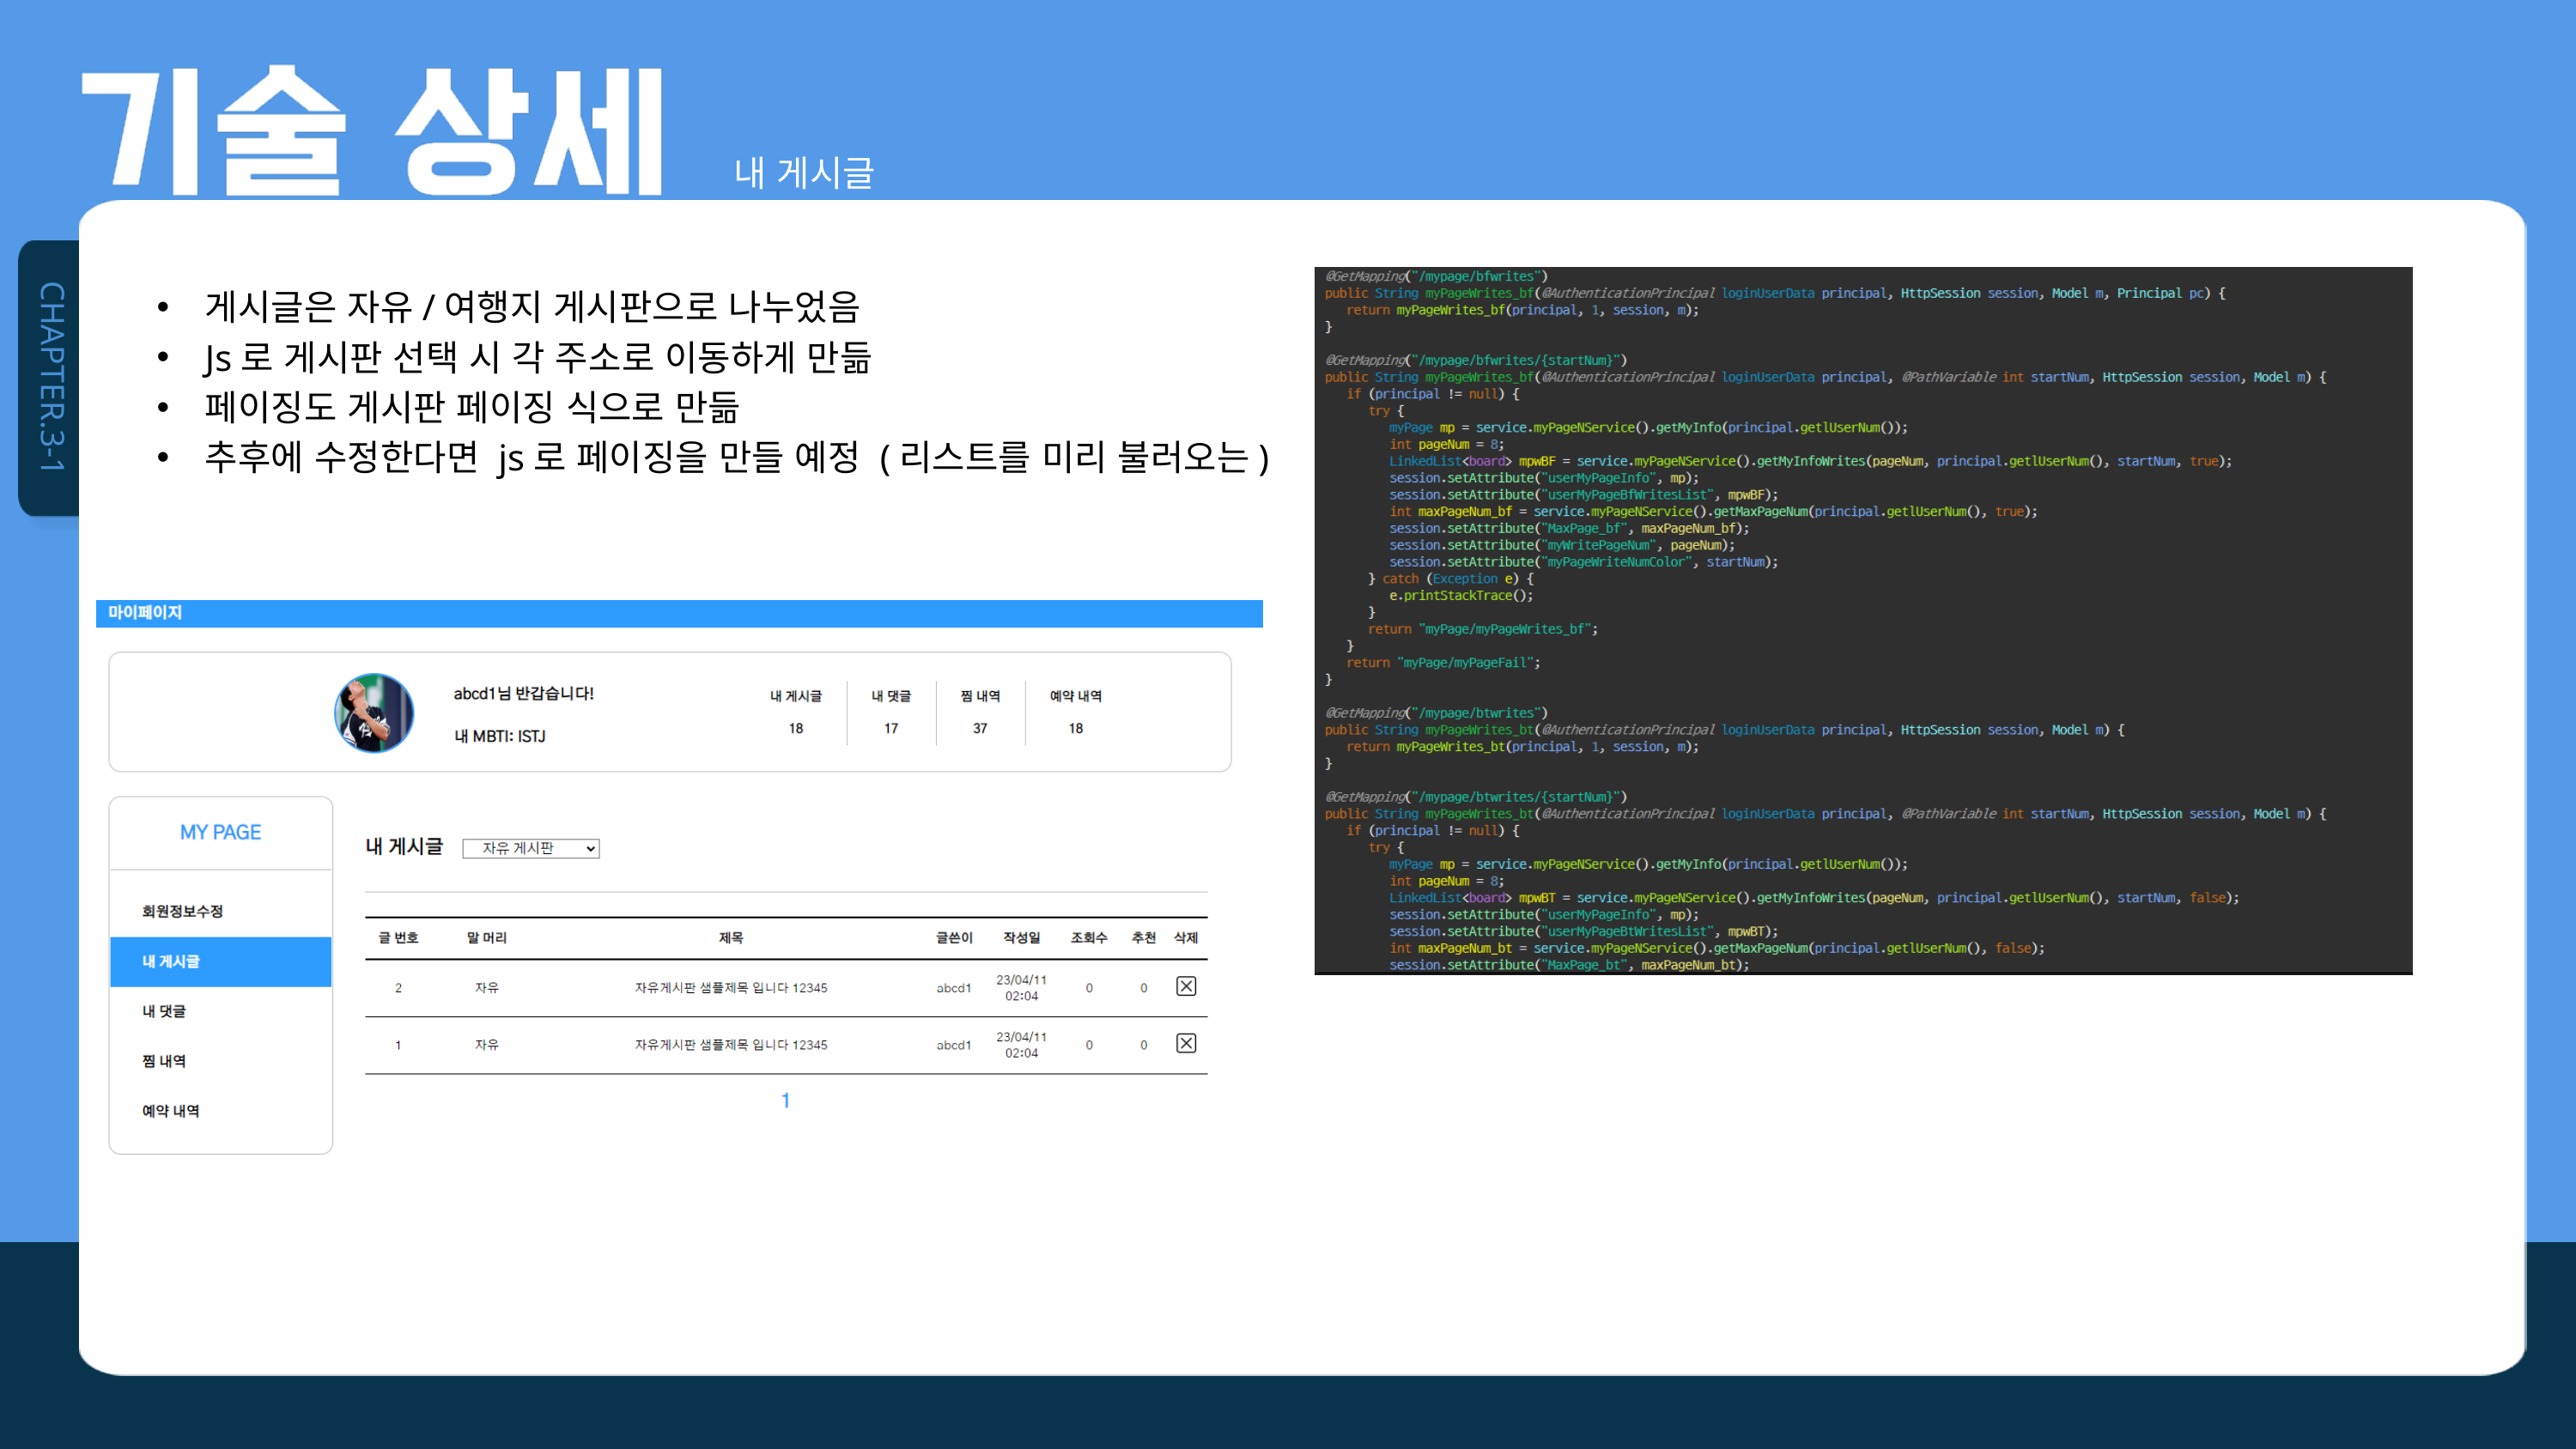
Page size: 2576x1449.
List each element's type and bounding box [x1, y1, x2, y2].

picture [0, 18, 726, 668]
text_box [79, 114, 2527, 1376]
picture [1314, 266, 2413, 975]
picture [96, 600, 1263, 1177]
text_box [0, 1242, 2576, 1449]
text_box [17, 240, 74, 518]
